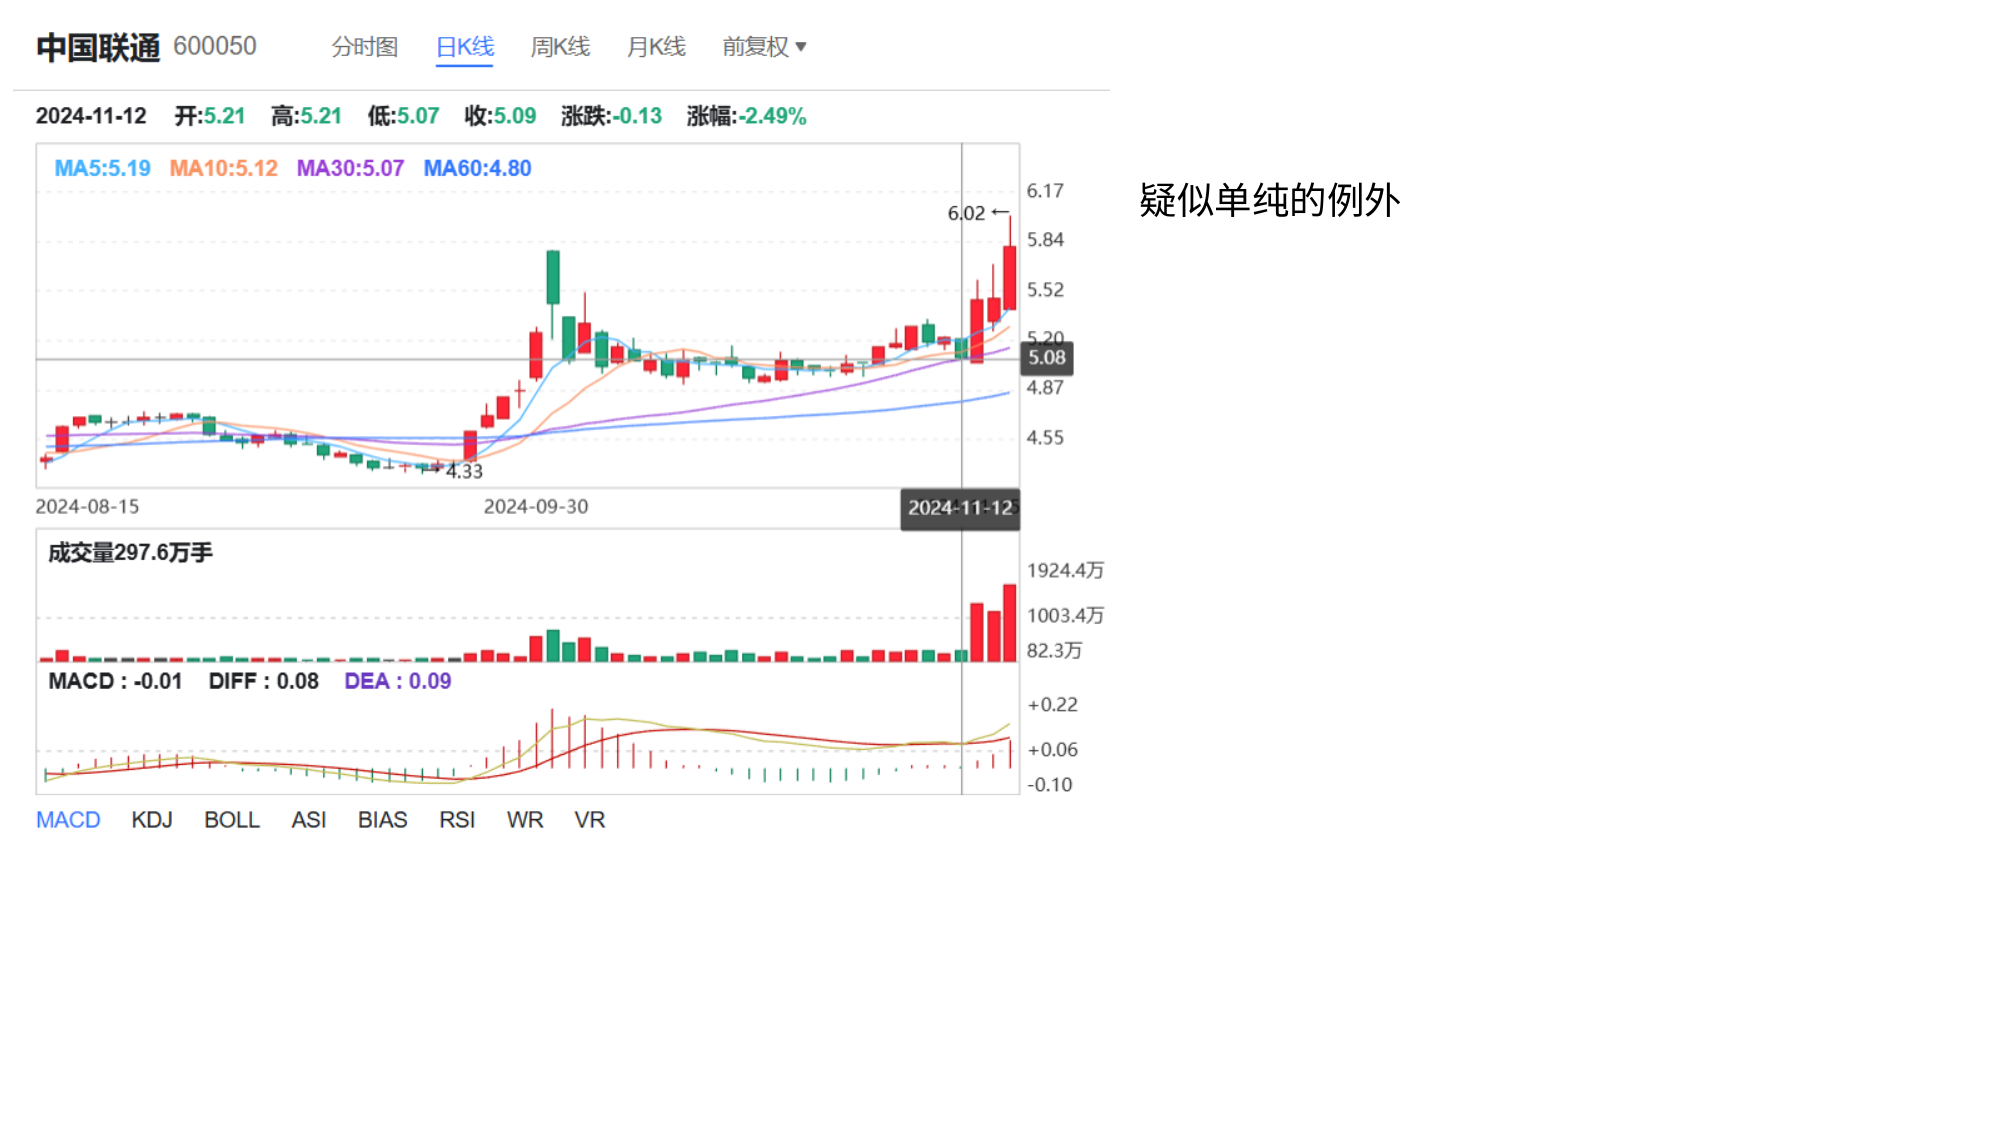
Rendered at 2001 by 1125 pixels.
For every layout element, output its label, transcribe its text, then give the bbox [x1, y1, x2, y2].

picture [12, 10, 1110, 850]
text_box 疑似单纯的例外 [1125, 169, 1792, 230]
